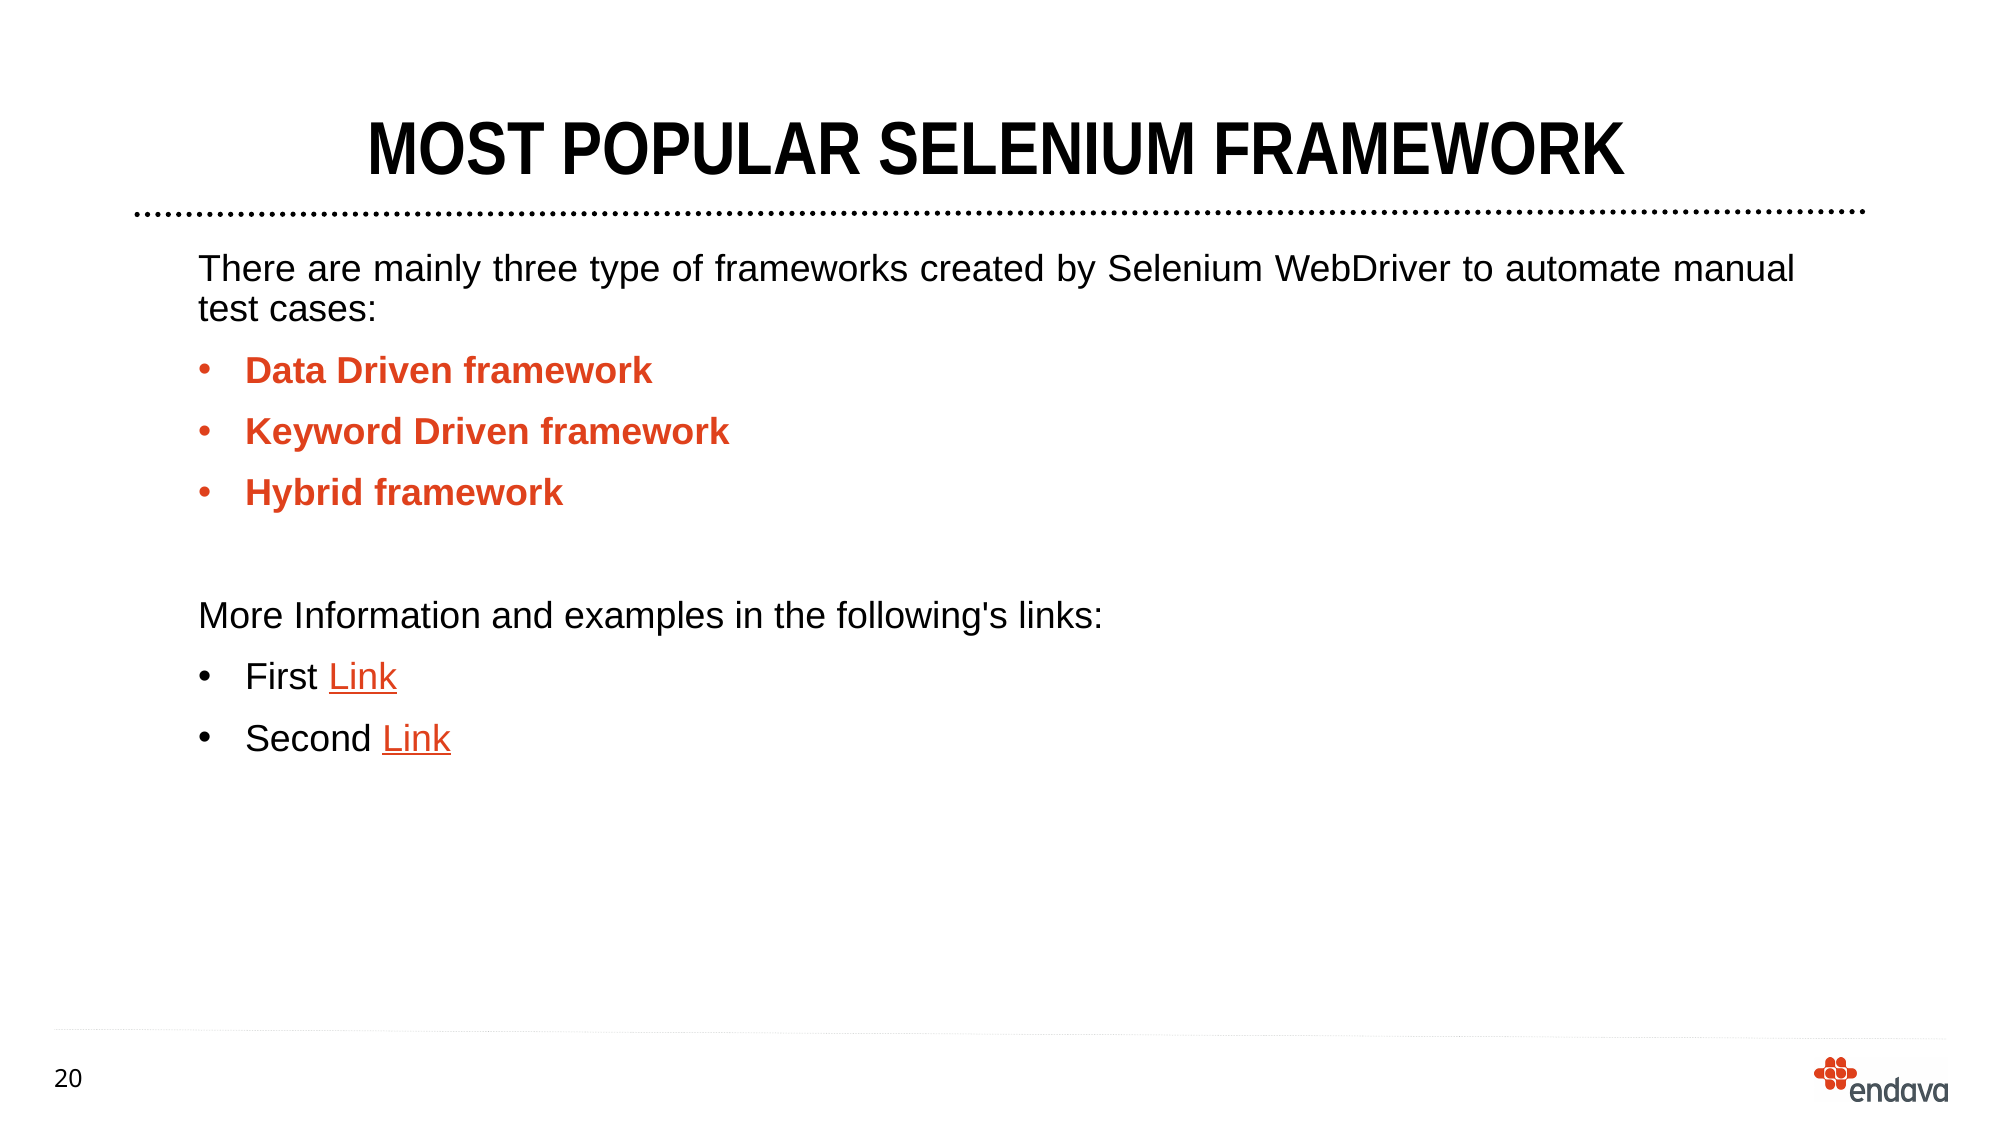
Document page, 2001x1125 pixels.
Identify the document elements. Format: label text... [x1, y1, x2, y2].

picture [1814, 1057, 1948, 1102]
title Most popular selenium framework [198, 26, 1812, 195]
list There are mainly three type of frameworks created by Selenium WebDriver to automate manual test cases: Data Driven framework Keyword Driven framework Hybrid framework More Information and examples in the following's links: First Link Second Link [198, 241, 1811, 1029]
